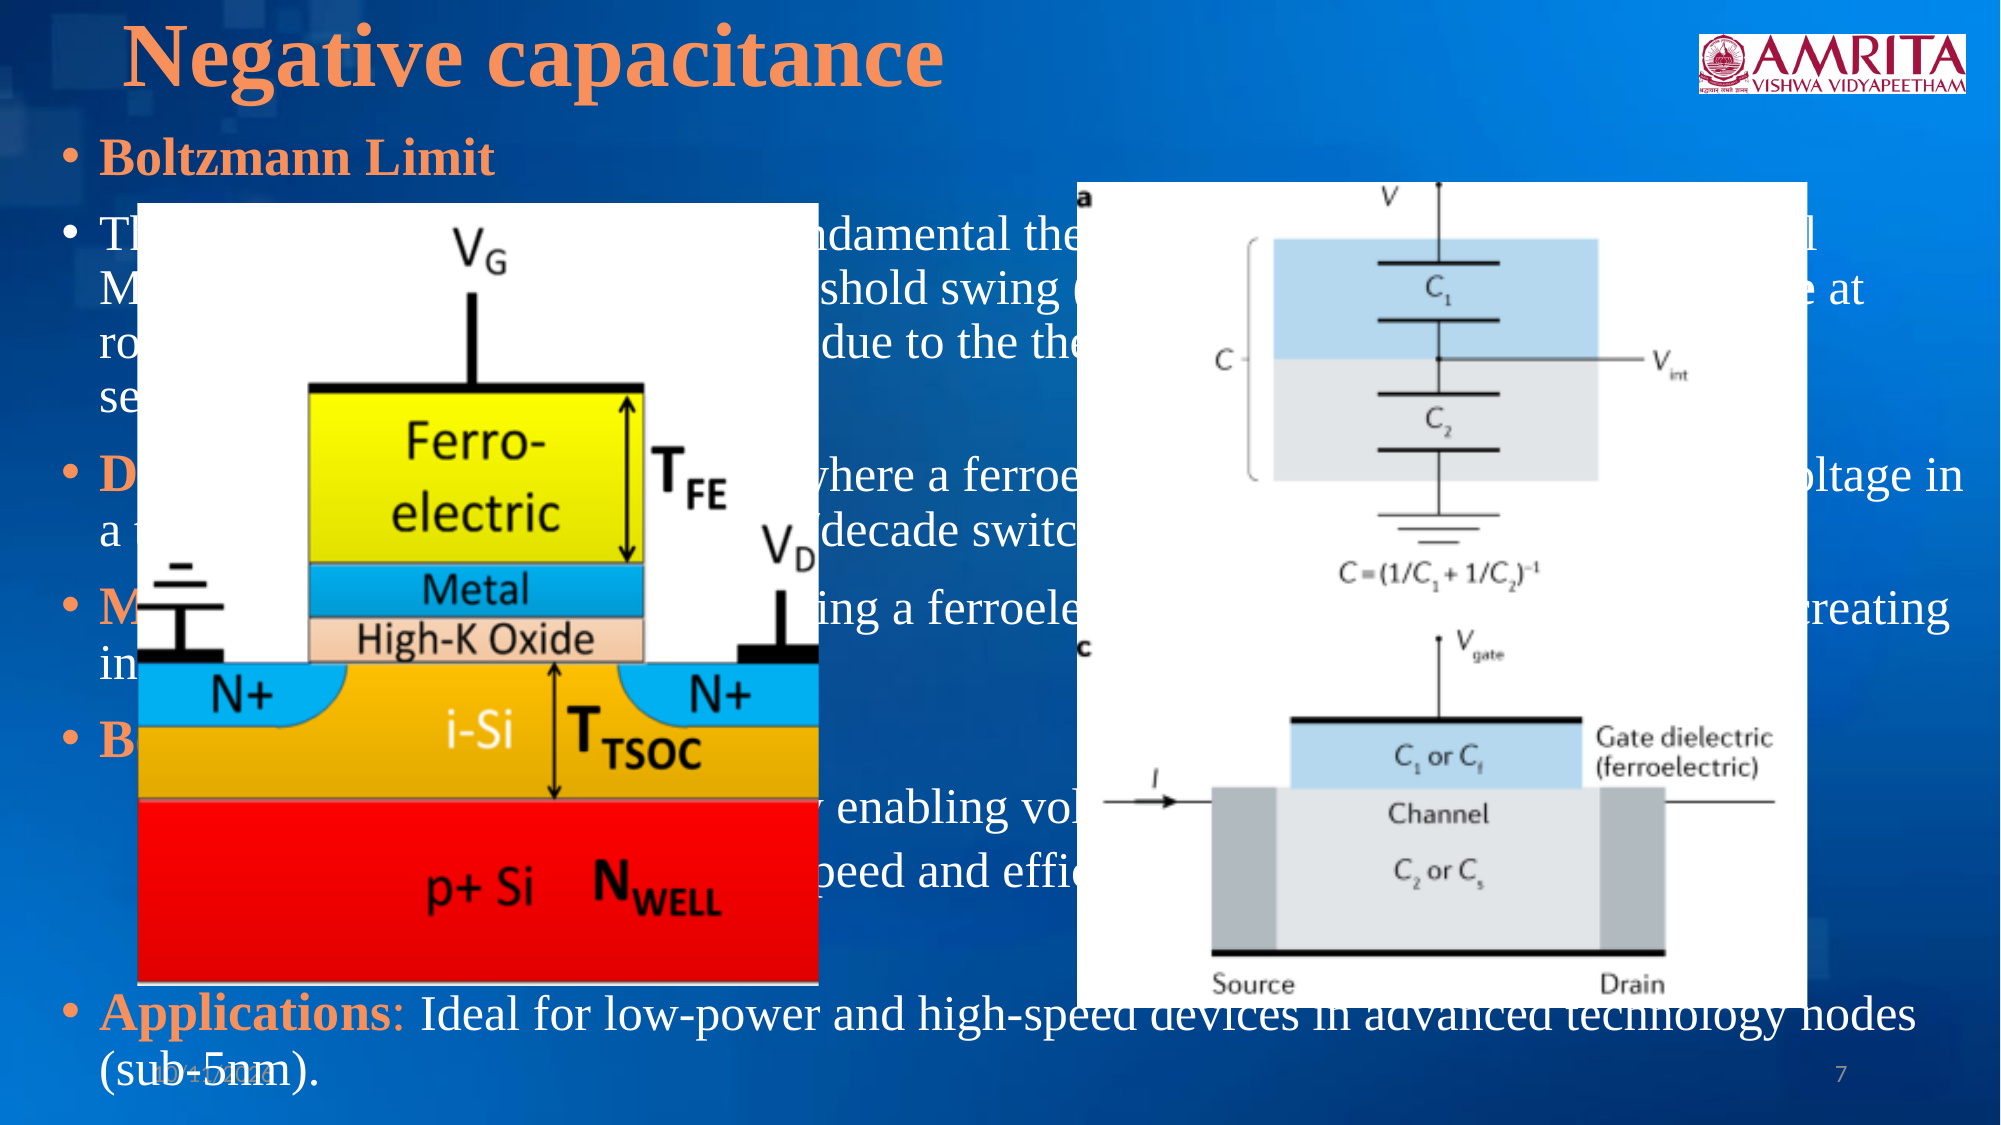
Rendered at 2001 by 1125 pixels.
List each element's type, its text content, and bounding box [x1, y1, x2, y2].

slide_number 7 [1412, 1042, 1863, 1103]
list Boltzmann Limit The Boltzmann limit refers to a fundamental thermodynamic constraint in traditional MOSFETs, which limits the subthreshold swing (SS) of a transistor to 60 mV/decade at room temperature (300 K). It arises due to the thermal distribution of carriers in the semiconductor. Definition: NC is a phenomenon where a ferroelectric material amplifies the gate voltage in a transistor, resulting in sub-60 mV/decade switching. Mechanism: Achieved by integrating a ferroelectric (FE) layer into the gate stack, creating internal voltage amplification. Benefits: Reduces power consumption by enabling voltage scaling. Improves transistor switching speed and efficiency. Enhances the Ion/Ioff ratio. Applications: Ideal for low-power and high-speed devices in advanced technology nodes (sub-5nm). [46, 120, 1982, 835]
picture [0, 0, 2001, 1125]
title Negative capacitance [107, 0, 1833, 120]
slide_number 18-Mar-25 [137, 1042, 588, 1103]
picture [694, 676, 699, 710]
